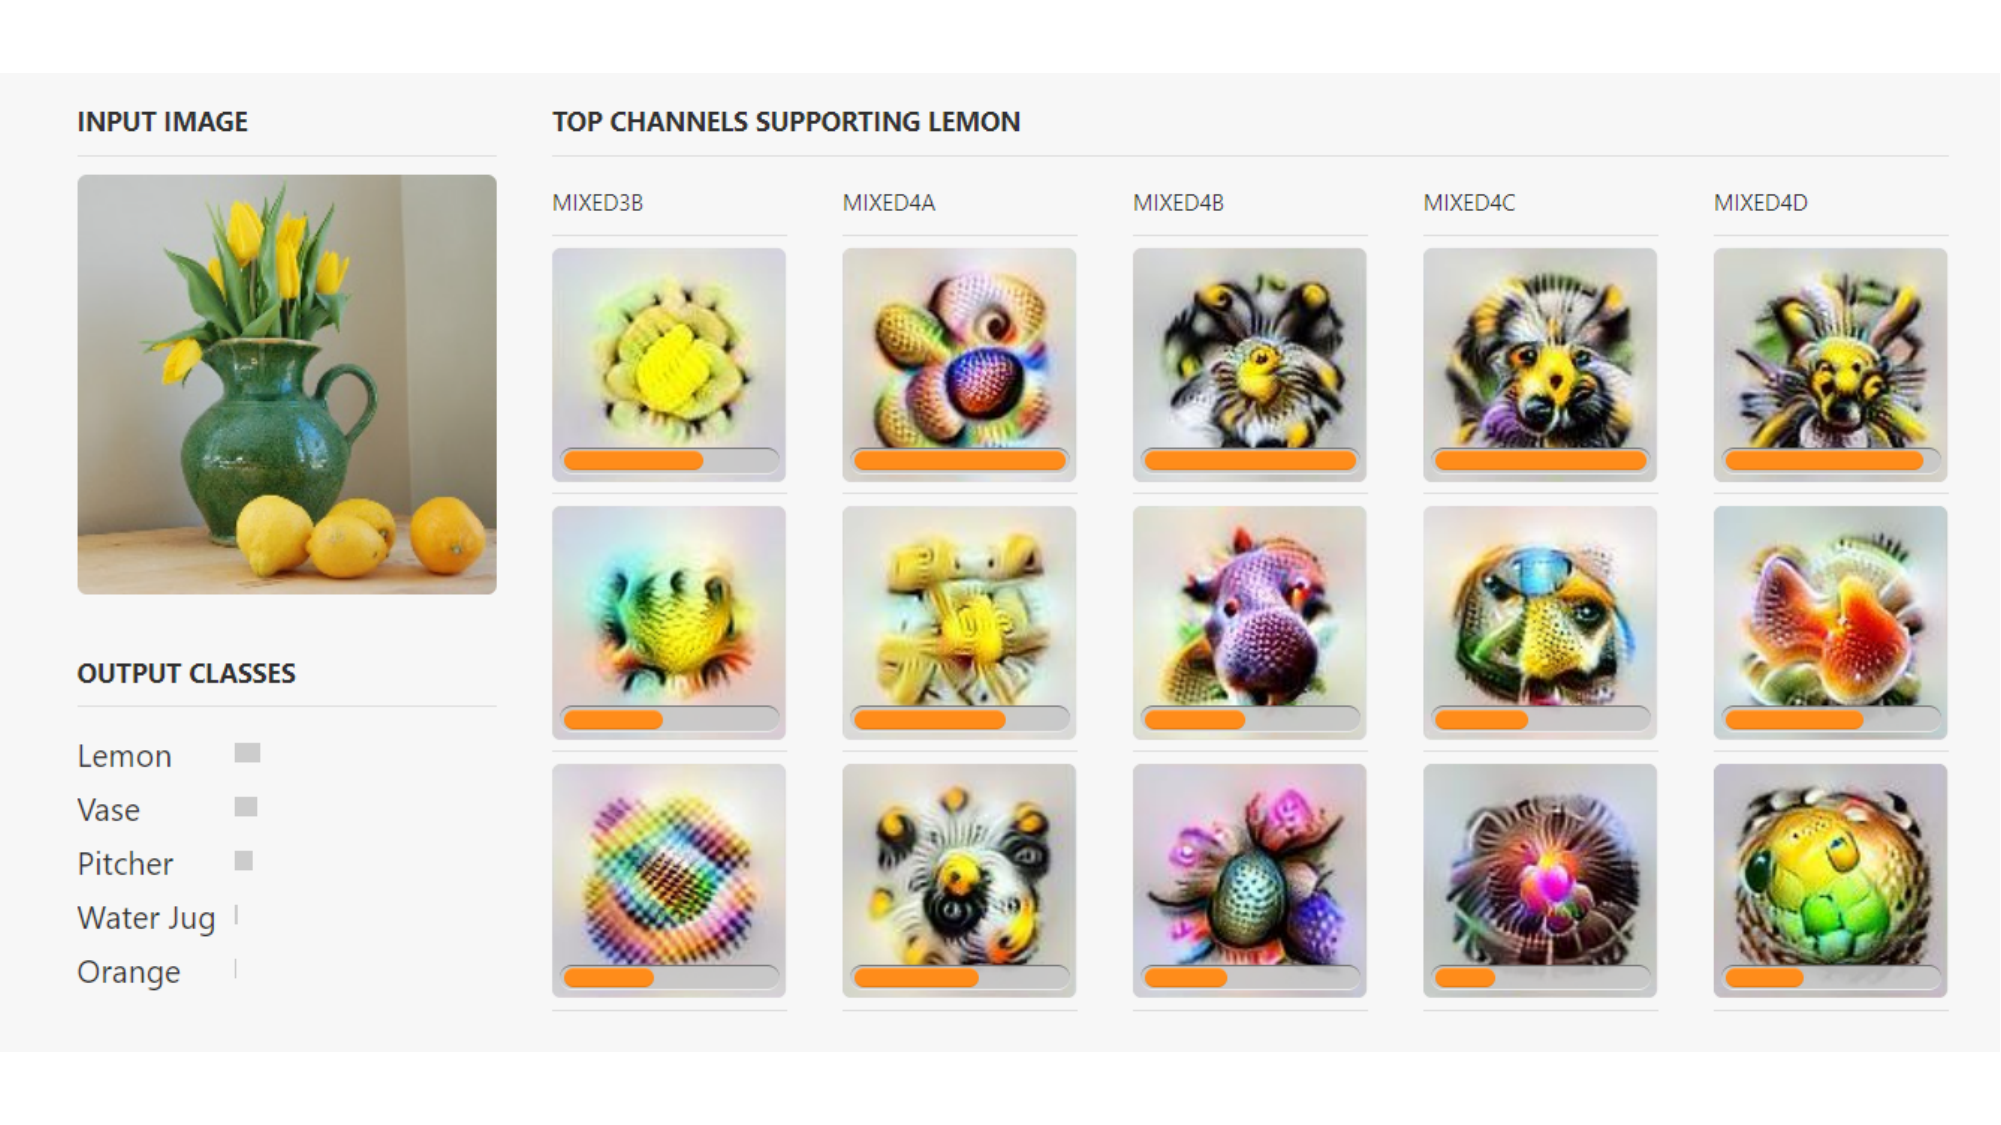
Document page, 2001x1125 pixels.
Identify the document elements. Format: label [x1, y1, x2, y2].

picture [0, 73, 2000, 1052]
